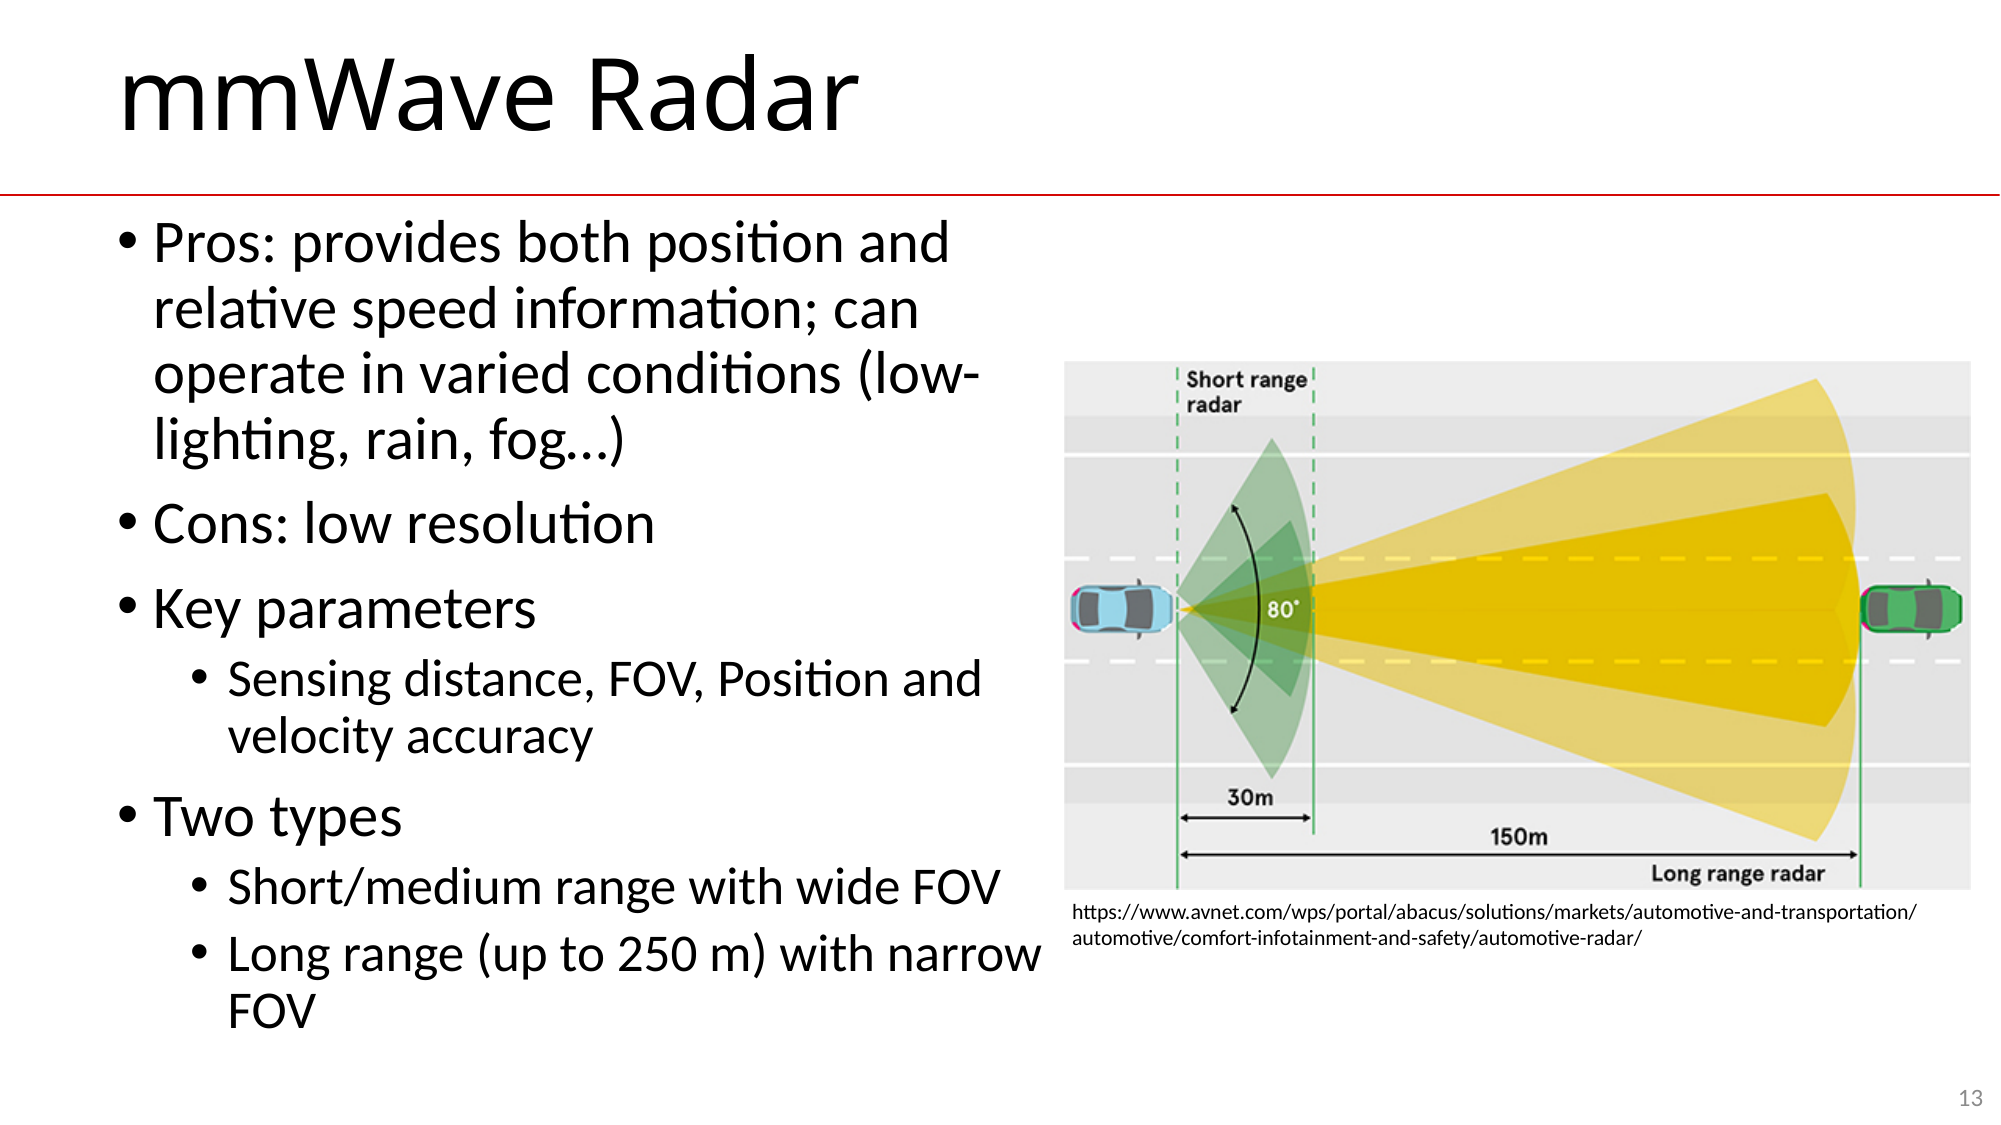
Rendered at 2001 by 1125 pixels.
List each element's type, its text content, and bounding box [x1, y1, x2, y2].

title mmWave Radar [102, 10, 1899, 186]
text_box https://www.avnet.com/wps/portal/abacus/solutions/markets/automotive-and-transportation/automotive/comfort-infotainment-and-safety/automotive-radar/ [1057, 889, 1991, 958]
slide_number 13 [1548, 1066, 1999, 1125]
picture [1063, 361, 1971, 890]
list Pros: provides both position and relative speed information; can operate in varied conditions (low-lighting, rain, fog…) Cons: low resolution Key parameters Sensing distance, FOV, Position and velocity accuracy Two types Short/medium range with wide FOV Long range (up to 250 m) with narrow FOV [102, 203, 1079, 1056]
